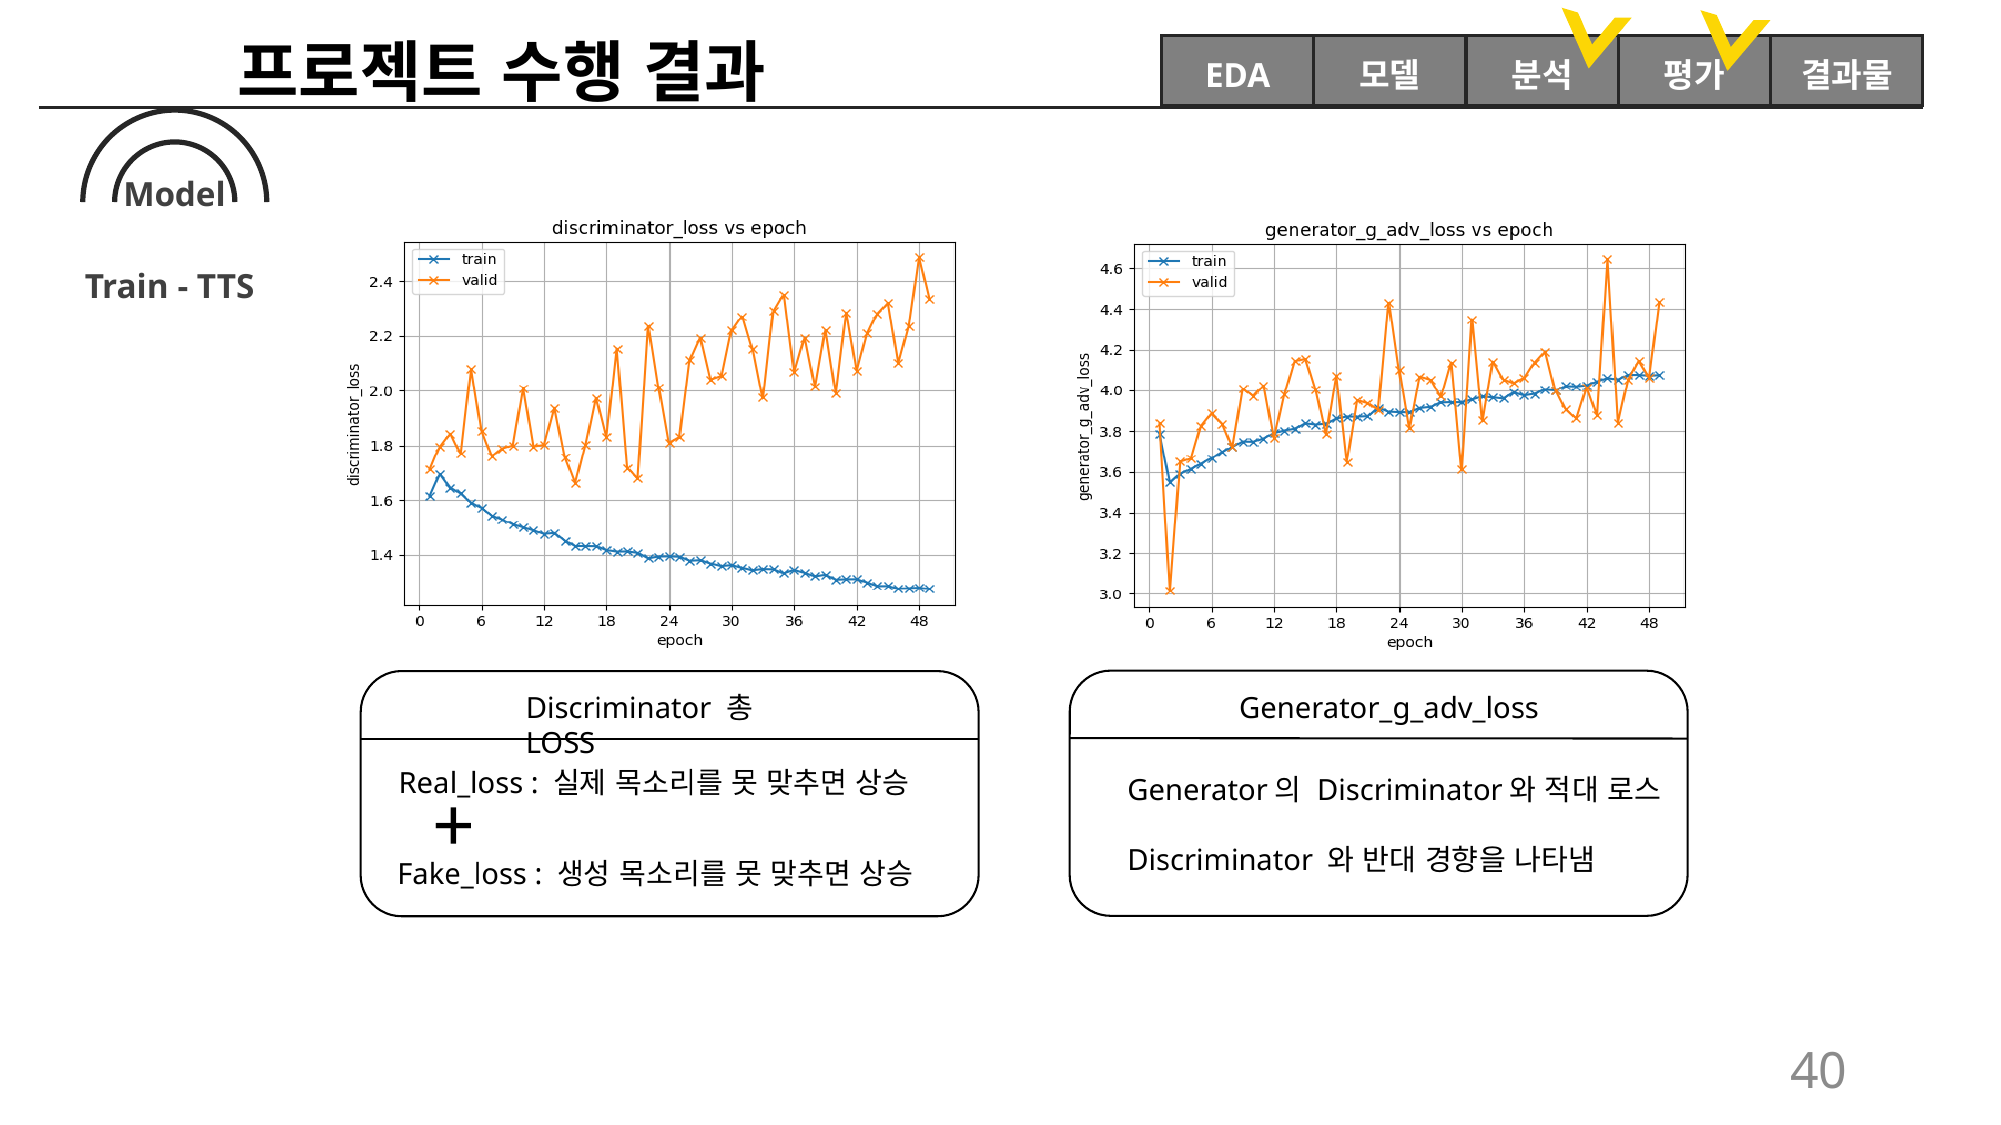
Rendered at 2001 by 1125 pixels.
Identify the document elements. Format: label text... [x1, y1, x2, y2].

text_box 프로젝트 수행 결과 [192, 108, 1039, 118]
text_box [1069, 670, 2000, 916]
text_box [1553, 12, 1632, 69]
picture [316, 184, 1026, 658]
slide_number 40 [1412, 1042, 1863, 1103]
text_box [360, 671, 1418, 917]
picture [1046, 186, 1756, 659]
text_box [0, 110, 409, 306]
text_box 프로젝트 수행 결과 [0, 22, 1039, 110]
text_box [1161, 35, 1923, 106]
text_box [1692, 15, 1771, 71]
